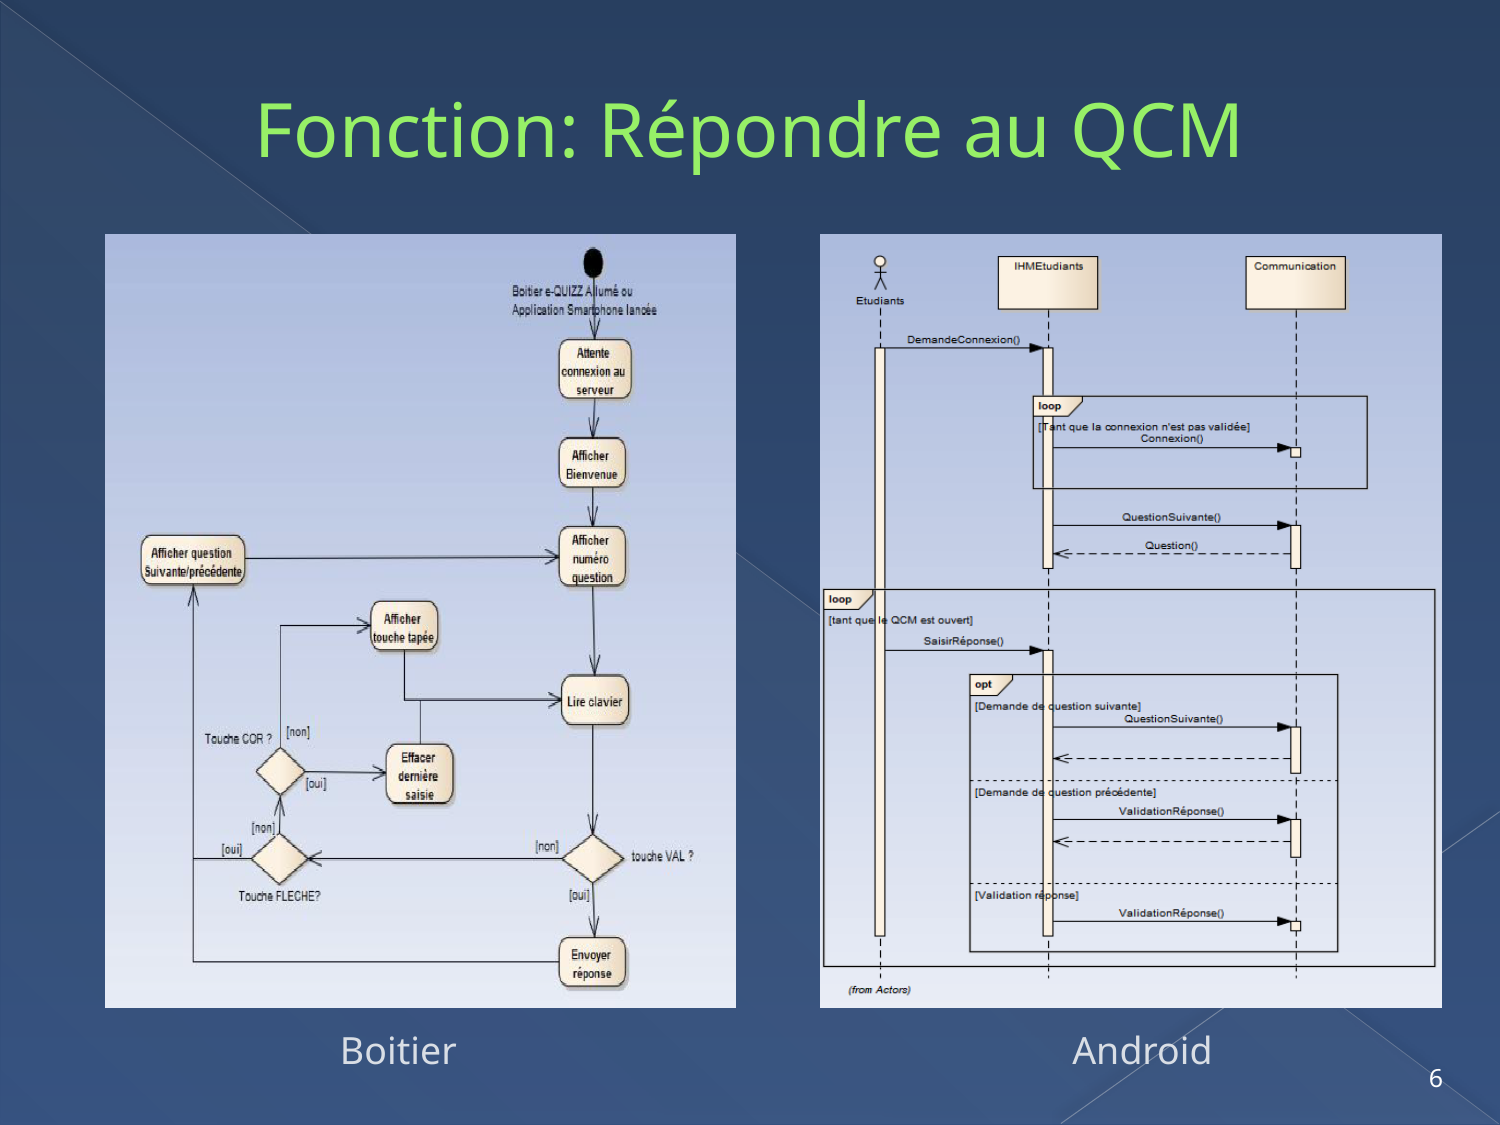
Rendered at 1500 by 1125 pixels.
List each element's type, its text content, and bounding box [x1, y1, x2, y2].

title Fonction: Répondre au QCM [75, 43, 1425, 211]
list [105, 234, 736, 1009]
slide_number 6 [1394, 1054, 1477, 1105]
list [820, 234, 1442, 1009]
text_box Android [1019, 1019, 1266, 1080]
text_box Boitier [257, 1019, 540, 1080]
